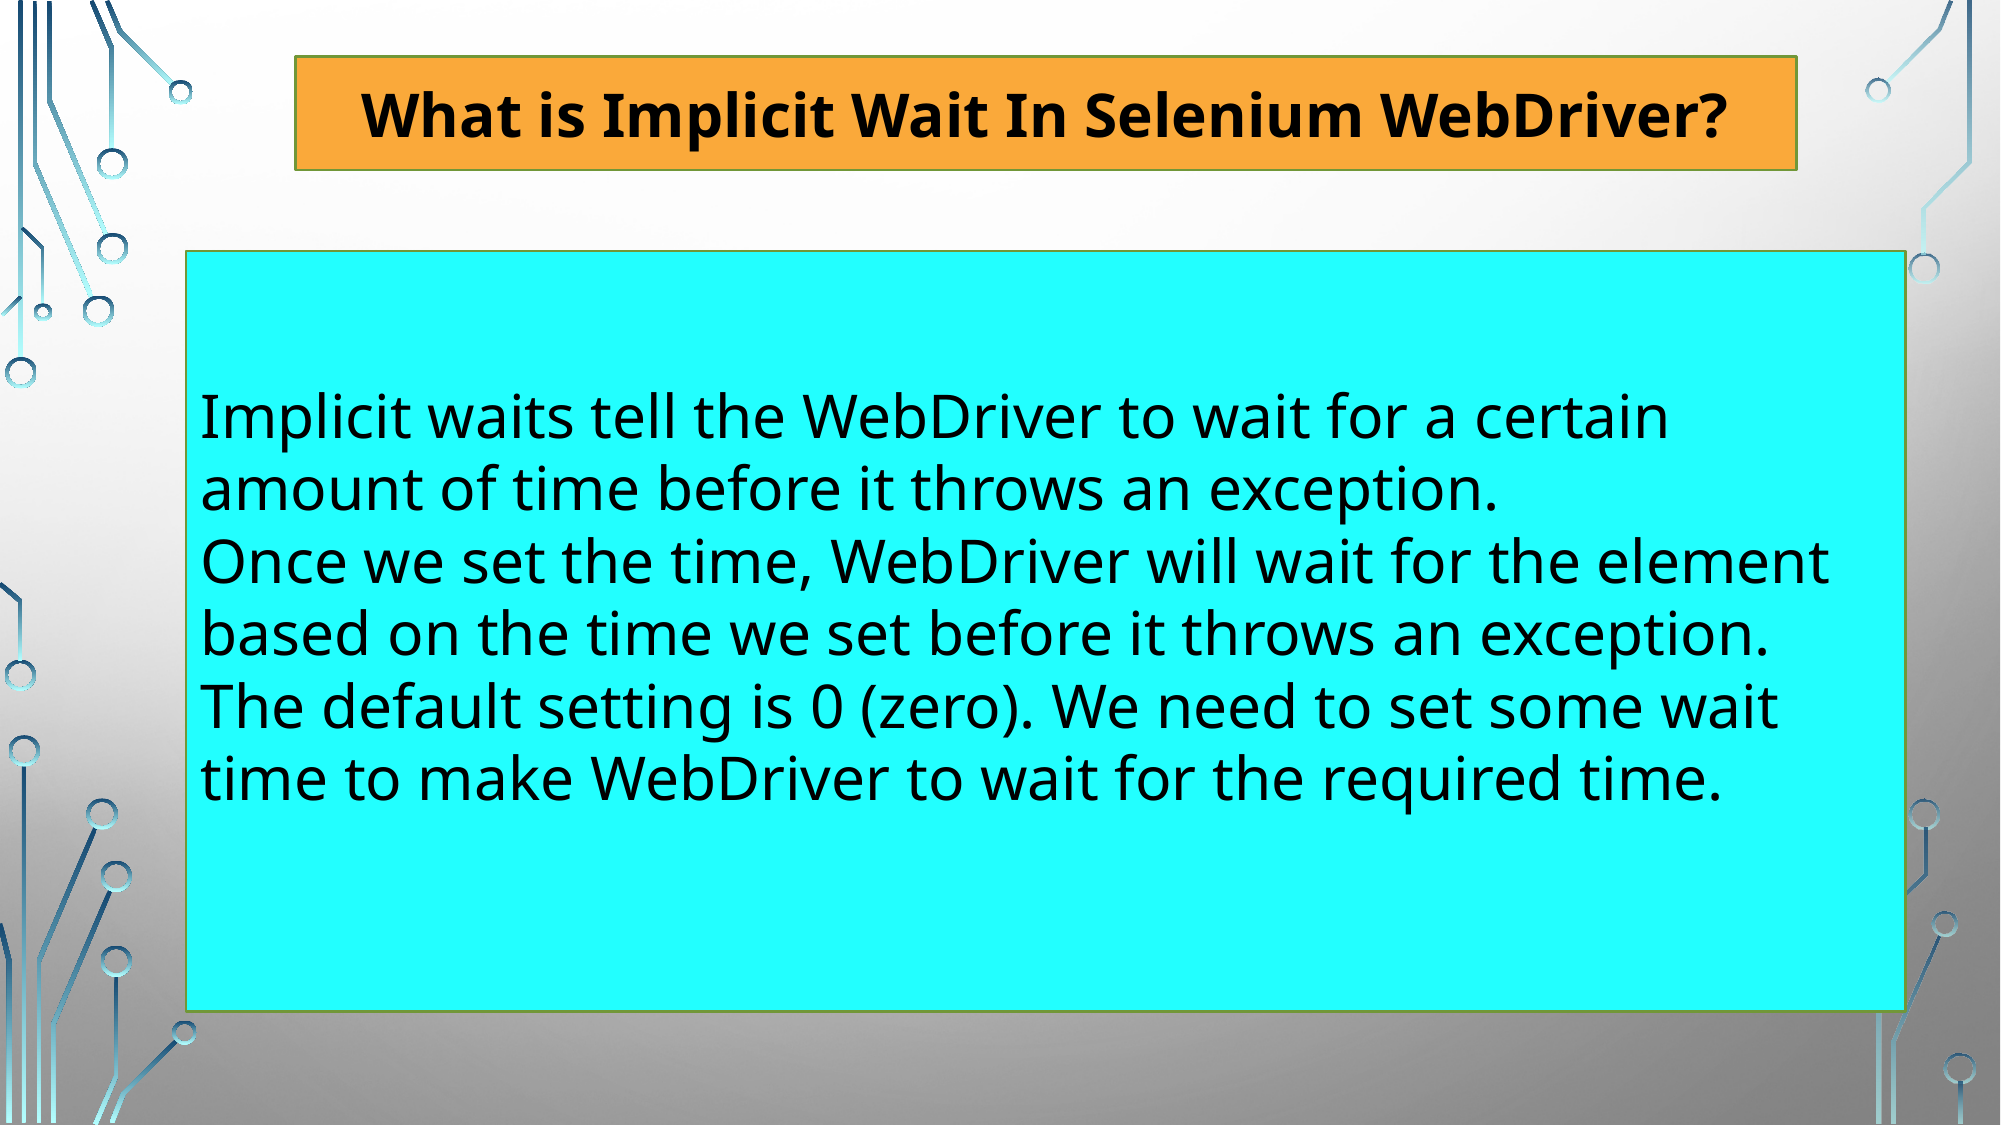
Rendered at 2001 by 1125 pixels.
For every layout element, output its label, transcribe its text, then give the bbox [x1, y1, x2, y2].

text_box What is Implicit Wait In Selenium WebDriver? [294, 55, 1798, 171]
text_box Implicit waits tell the WebDriver to wait for a certain amount of time before it throws an exception. Once we set the time, WebDriver will wait for the element based on the time we set before it throws an exception. The default setting is 0 (zero). We need to set some wait time to make WebDriver to wait for the required time. [185, 250, 1907, 1013]
